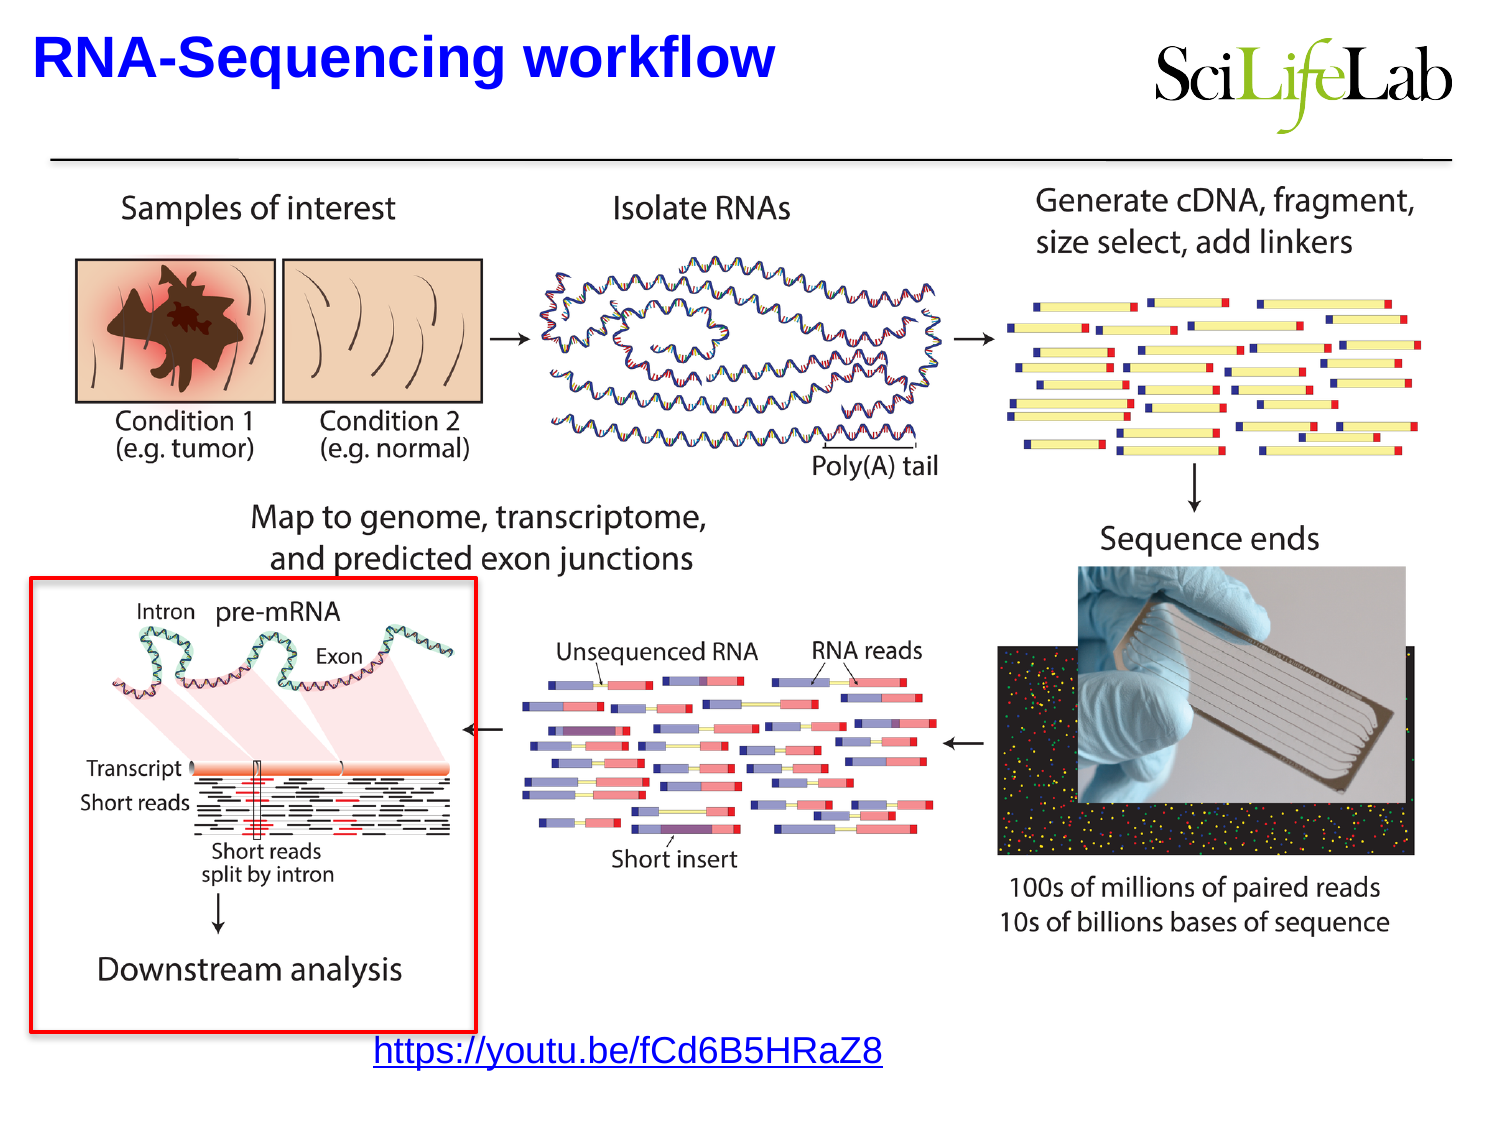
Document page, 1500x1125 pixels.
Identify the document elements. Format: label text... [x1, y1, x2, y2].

text_box [30, 578, 477, 1033]
text_box RNA-Sequencing workflow [17, 11, 1314, 145]
text_box https://youtu.be/fCd6B5HRaZ8 [358, 1018, 1109, 1124]
picture [1314, 38, 1452, 134]
picture [44, 186, 1423, 988]
